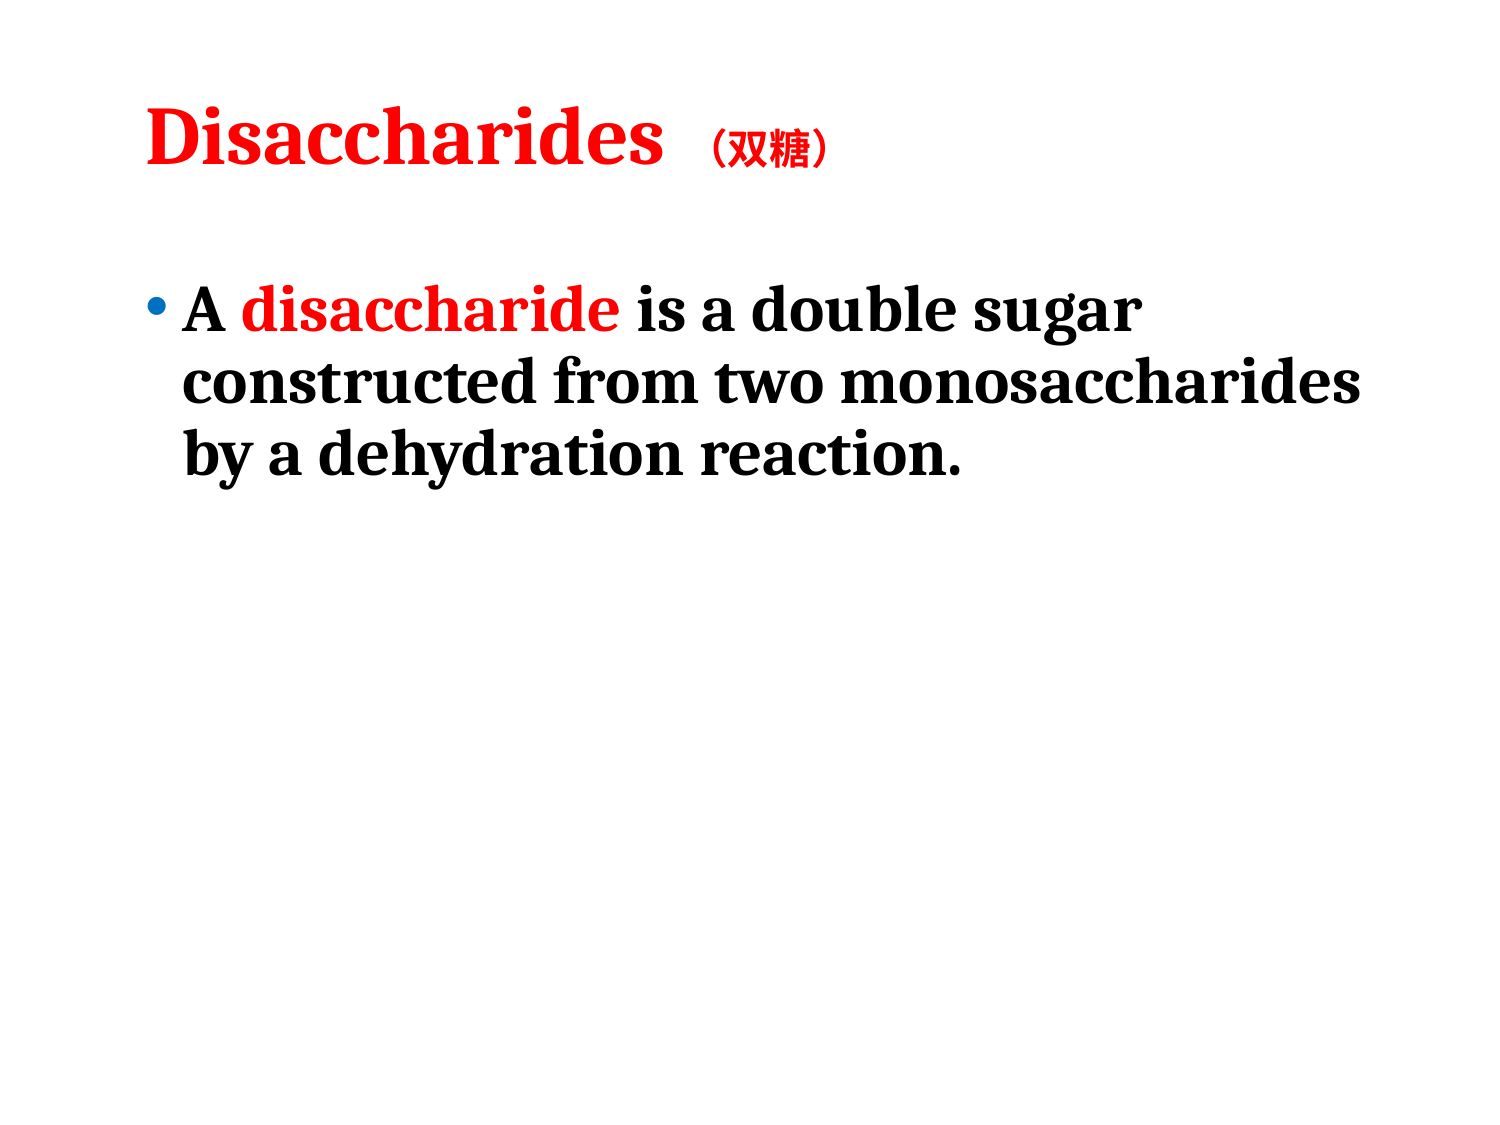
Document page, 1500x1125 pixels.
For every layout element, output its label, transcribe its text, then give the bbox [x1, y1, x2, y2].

title Disaccharides（双糖） [130, 85, 1500, 226]
list A disaccharide is a double sugar constructed from two monosaccharides by a dehydration reaction. [130, 266, 1418, 1014]
